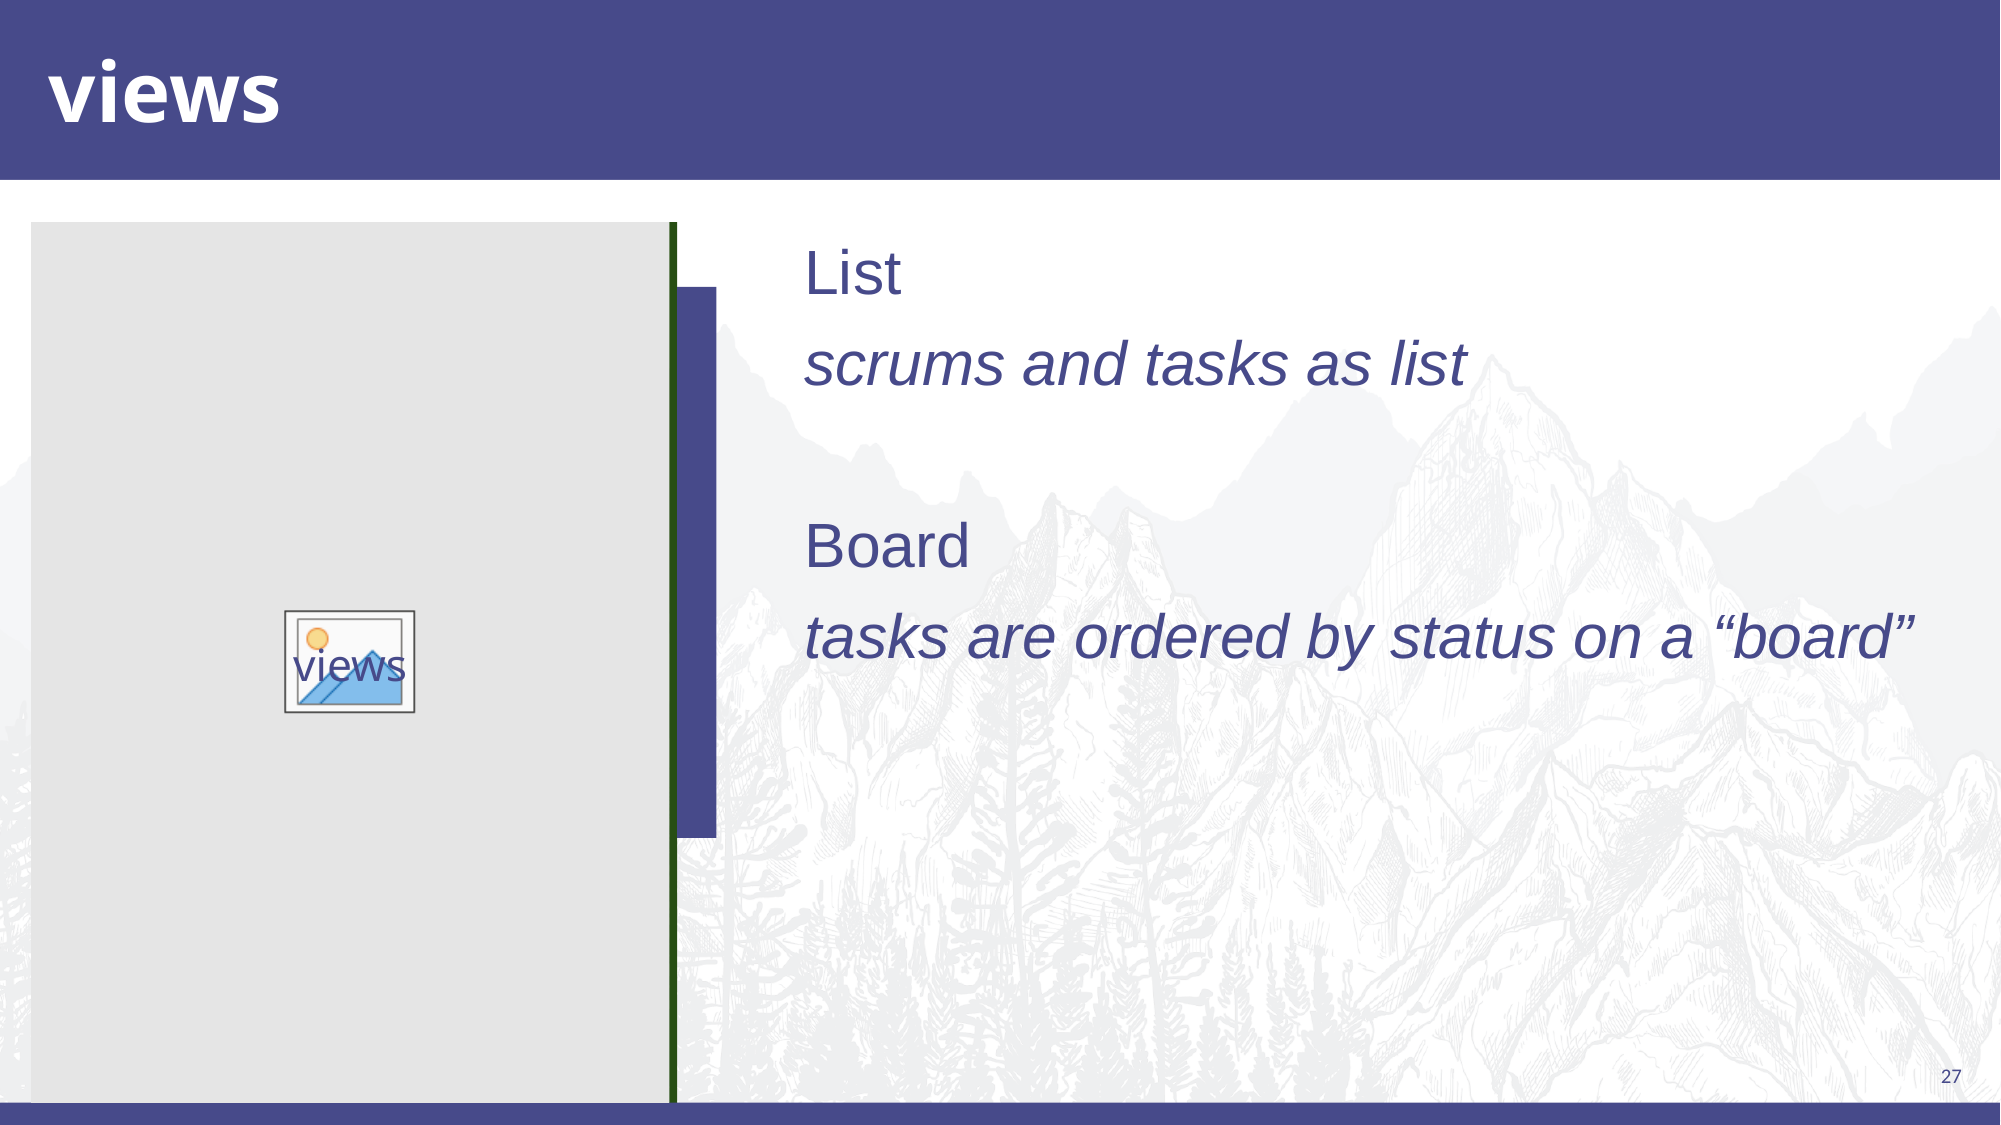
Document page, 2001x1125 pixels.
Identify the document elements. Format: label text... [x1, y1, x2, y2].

picture [30, 222, 670, 1103]
title views [31, 16, 1591, 162]
slide_number 27 [1897, 1049, 1968, 1101]
list List scrums and tasks as list Board tasks are ordered by status on a “board” [786, 222, 1968, 1047]
